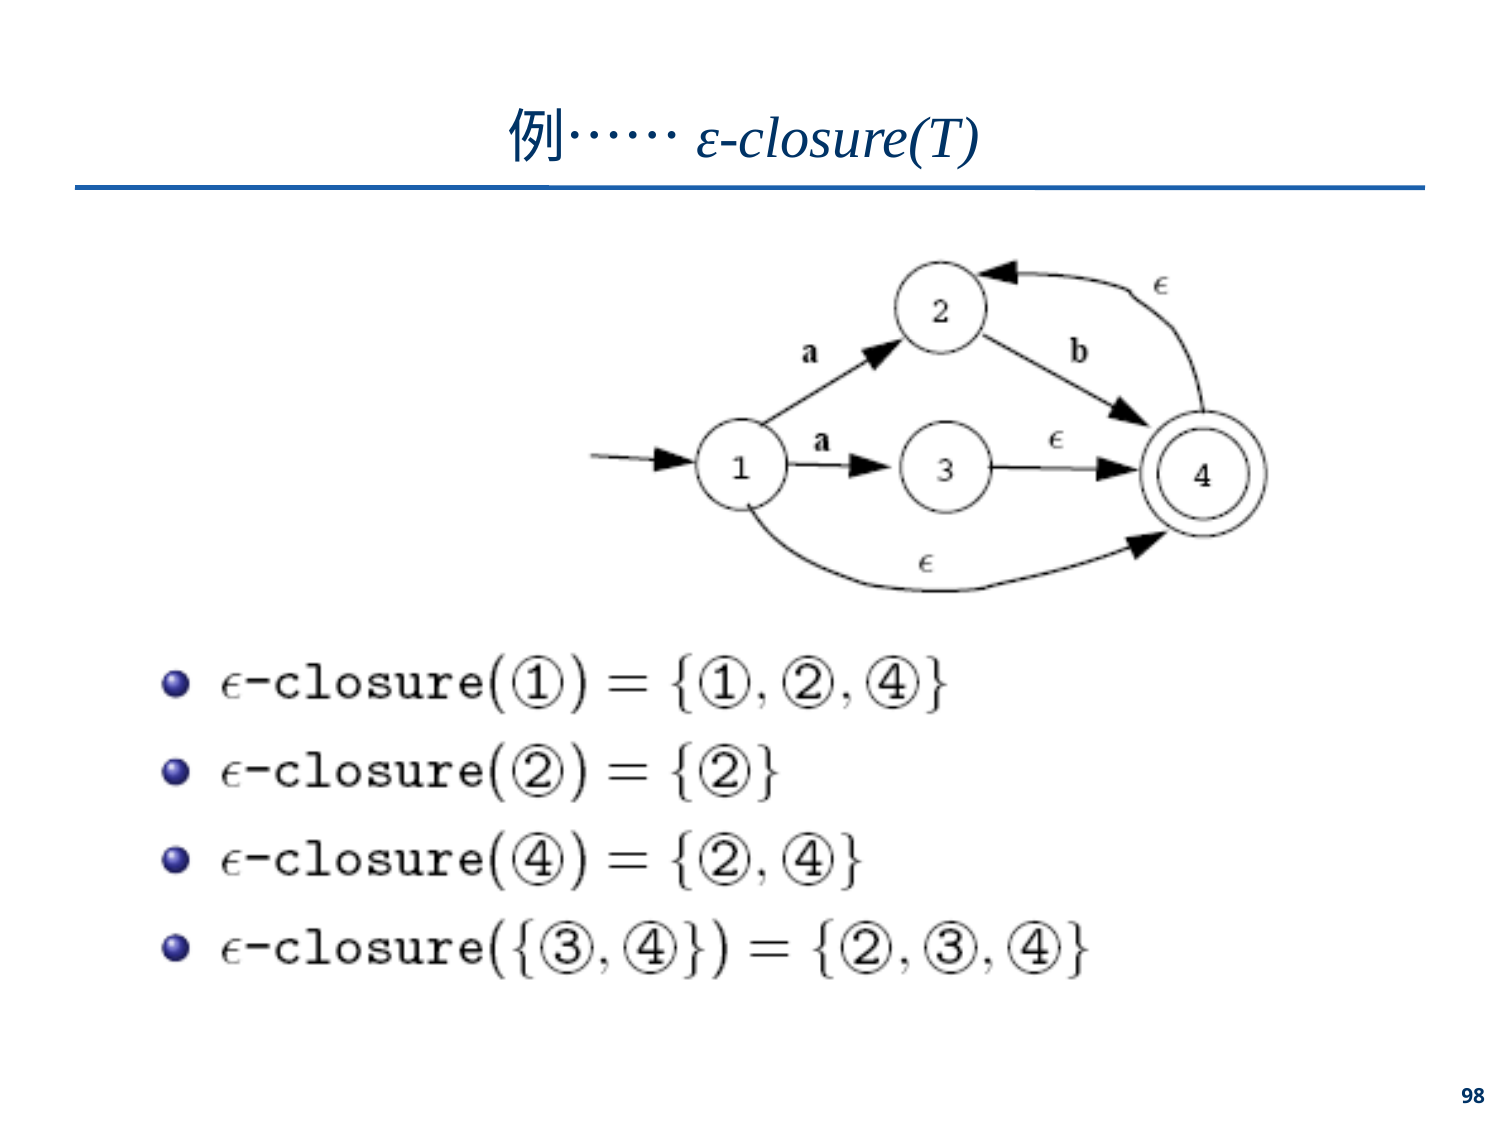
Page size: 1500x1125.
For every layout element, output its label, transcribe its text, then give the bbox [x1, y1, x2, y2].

slide_number 98 [1149, 1074, 1500, 1117]
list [137, 237, 1352, 1043]
title 例……ε-closure(T) [137, 87, 1351, 181]
